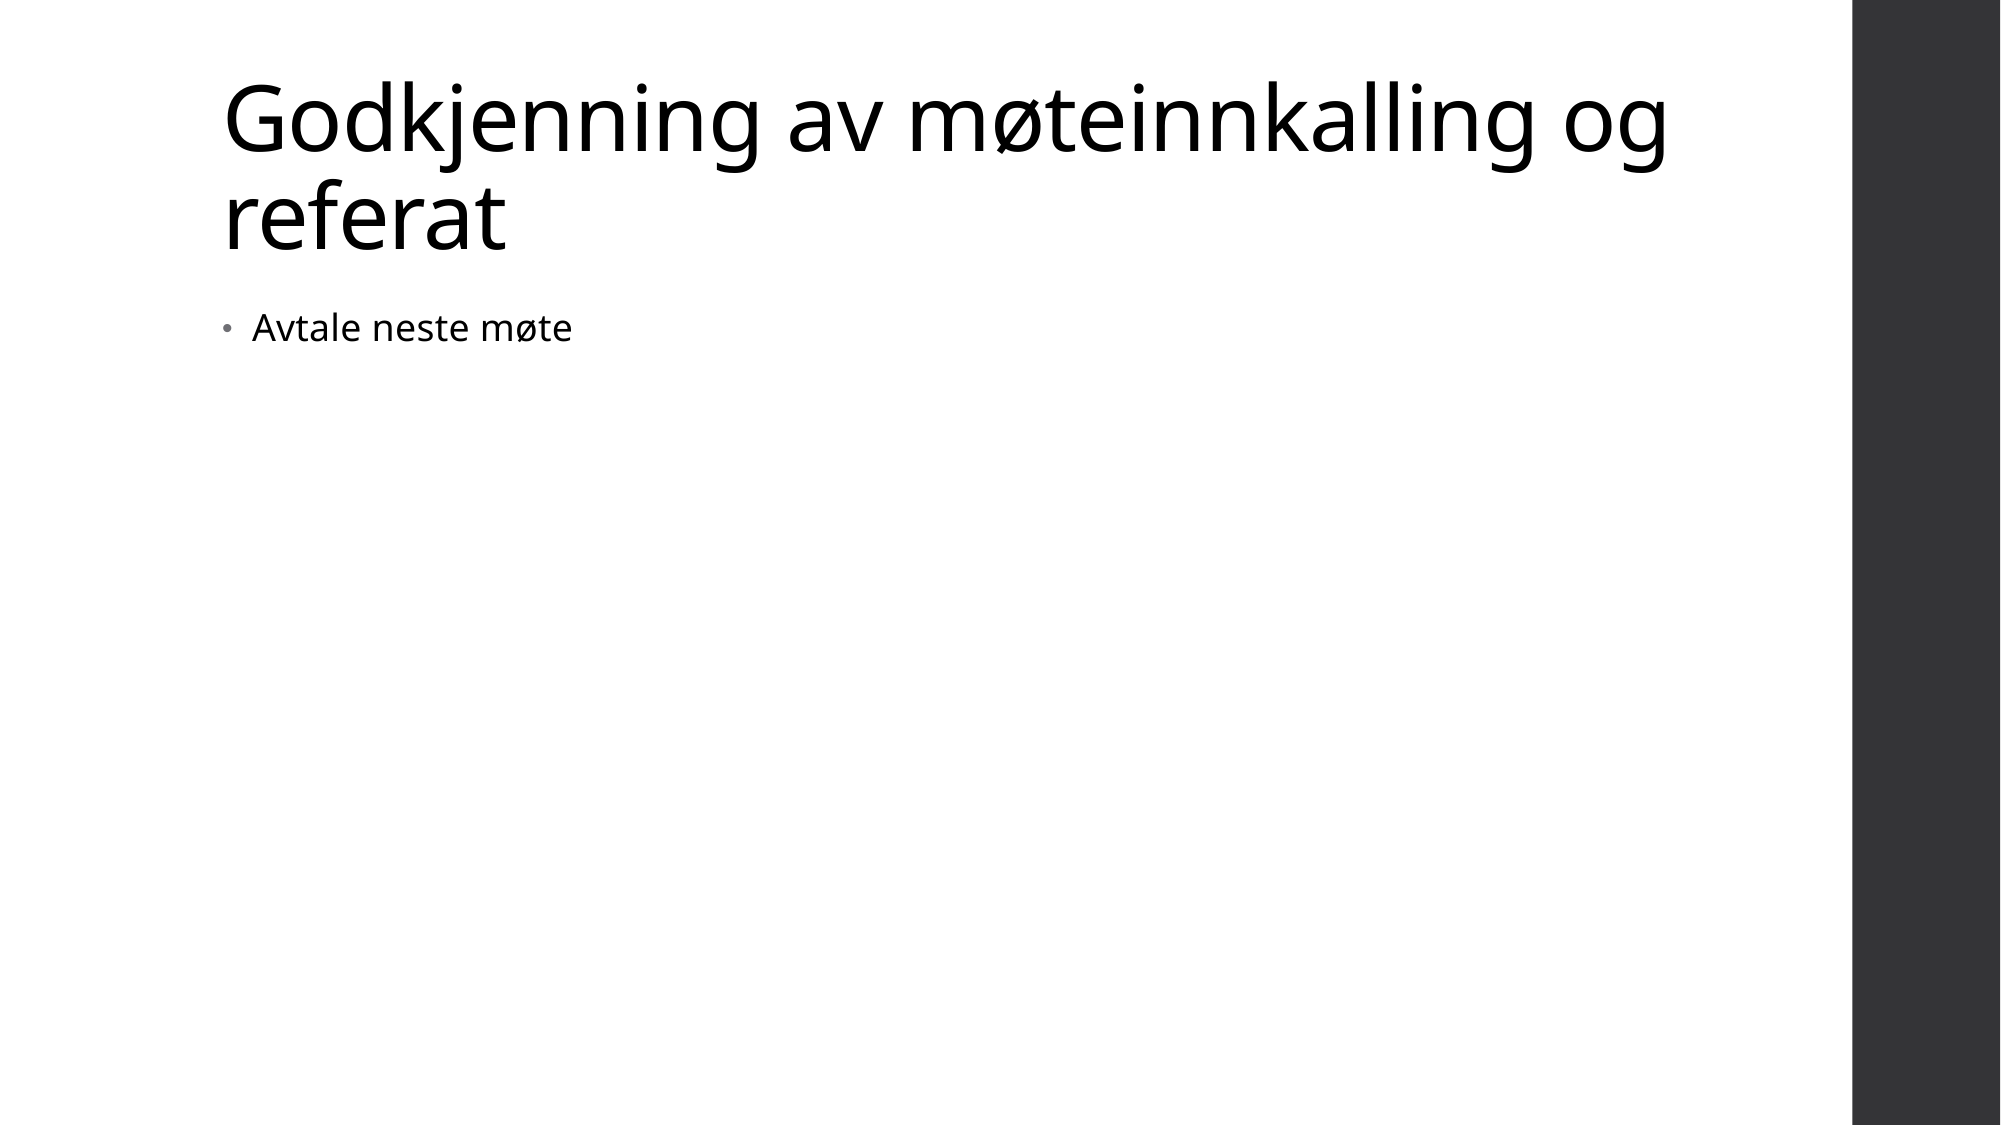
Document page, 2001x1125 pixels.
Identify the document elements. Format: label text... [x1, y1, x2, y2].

list Avtale neste møte [206, 299, 1617, 1014]
title Godkjenning av møteinnkalling og referat [206, 60, 1797, 278]
